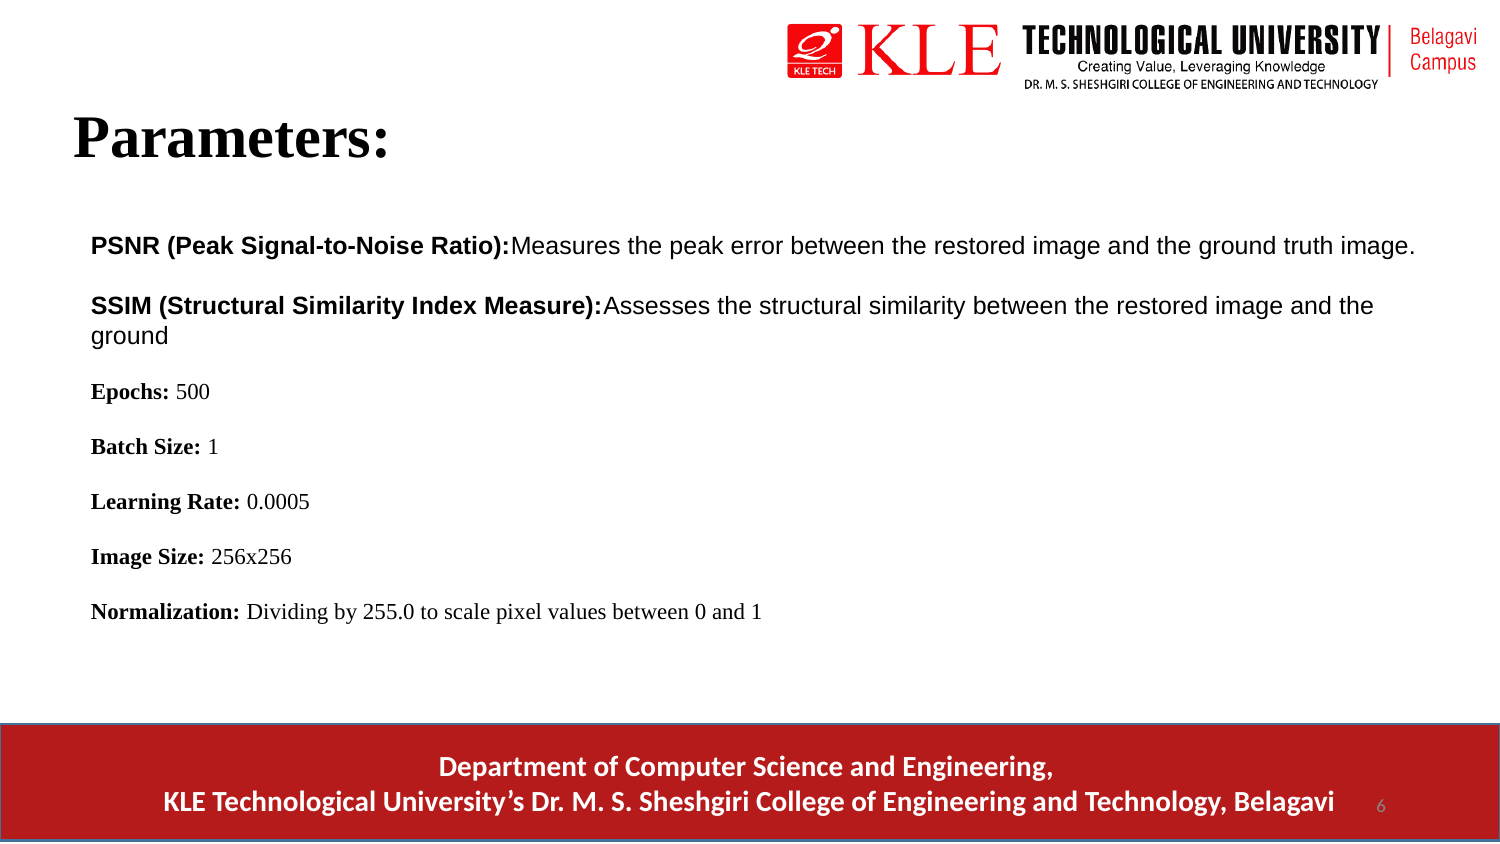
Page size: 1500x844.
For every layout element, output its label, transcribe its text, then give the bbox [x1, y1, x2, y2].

picture [783, 16, 1486, 96]
text_box Department of Computer Science and Engineering, KLE Technological University’s Dr. M. S. Sheshgiri College of Engineering and Technology, Belagavi [0, 723, 1500, 841]
text_box Parameters: [58, 82, 657, 161]
text_box PSNR (Peak Signal-to-Noise Ratio):Measures the peak error between the restored image and the ground truth image. SSIM (Structural Similarity Index Measure):Assesses the structural similarity between the restored image and the ground Epochs: 500 Batch Size: 1 Learning Rate: 0.0005 Image Size: 256x256 Normalization: Dividing by 255.0 to scale pixel values between 0 and 1 [58, 186, 1470, 710]
slide_number 6 [1059, 782, 1397, 827]
